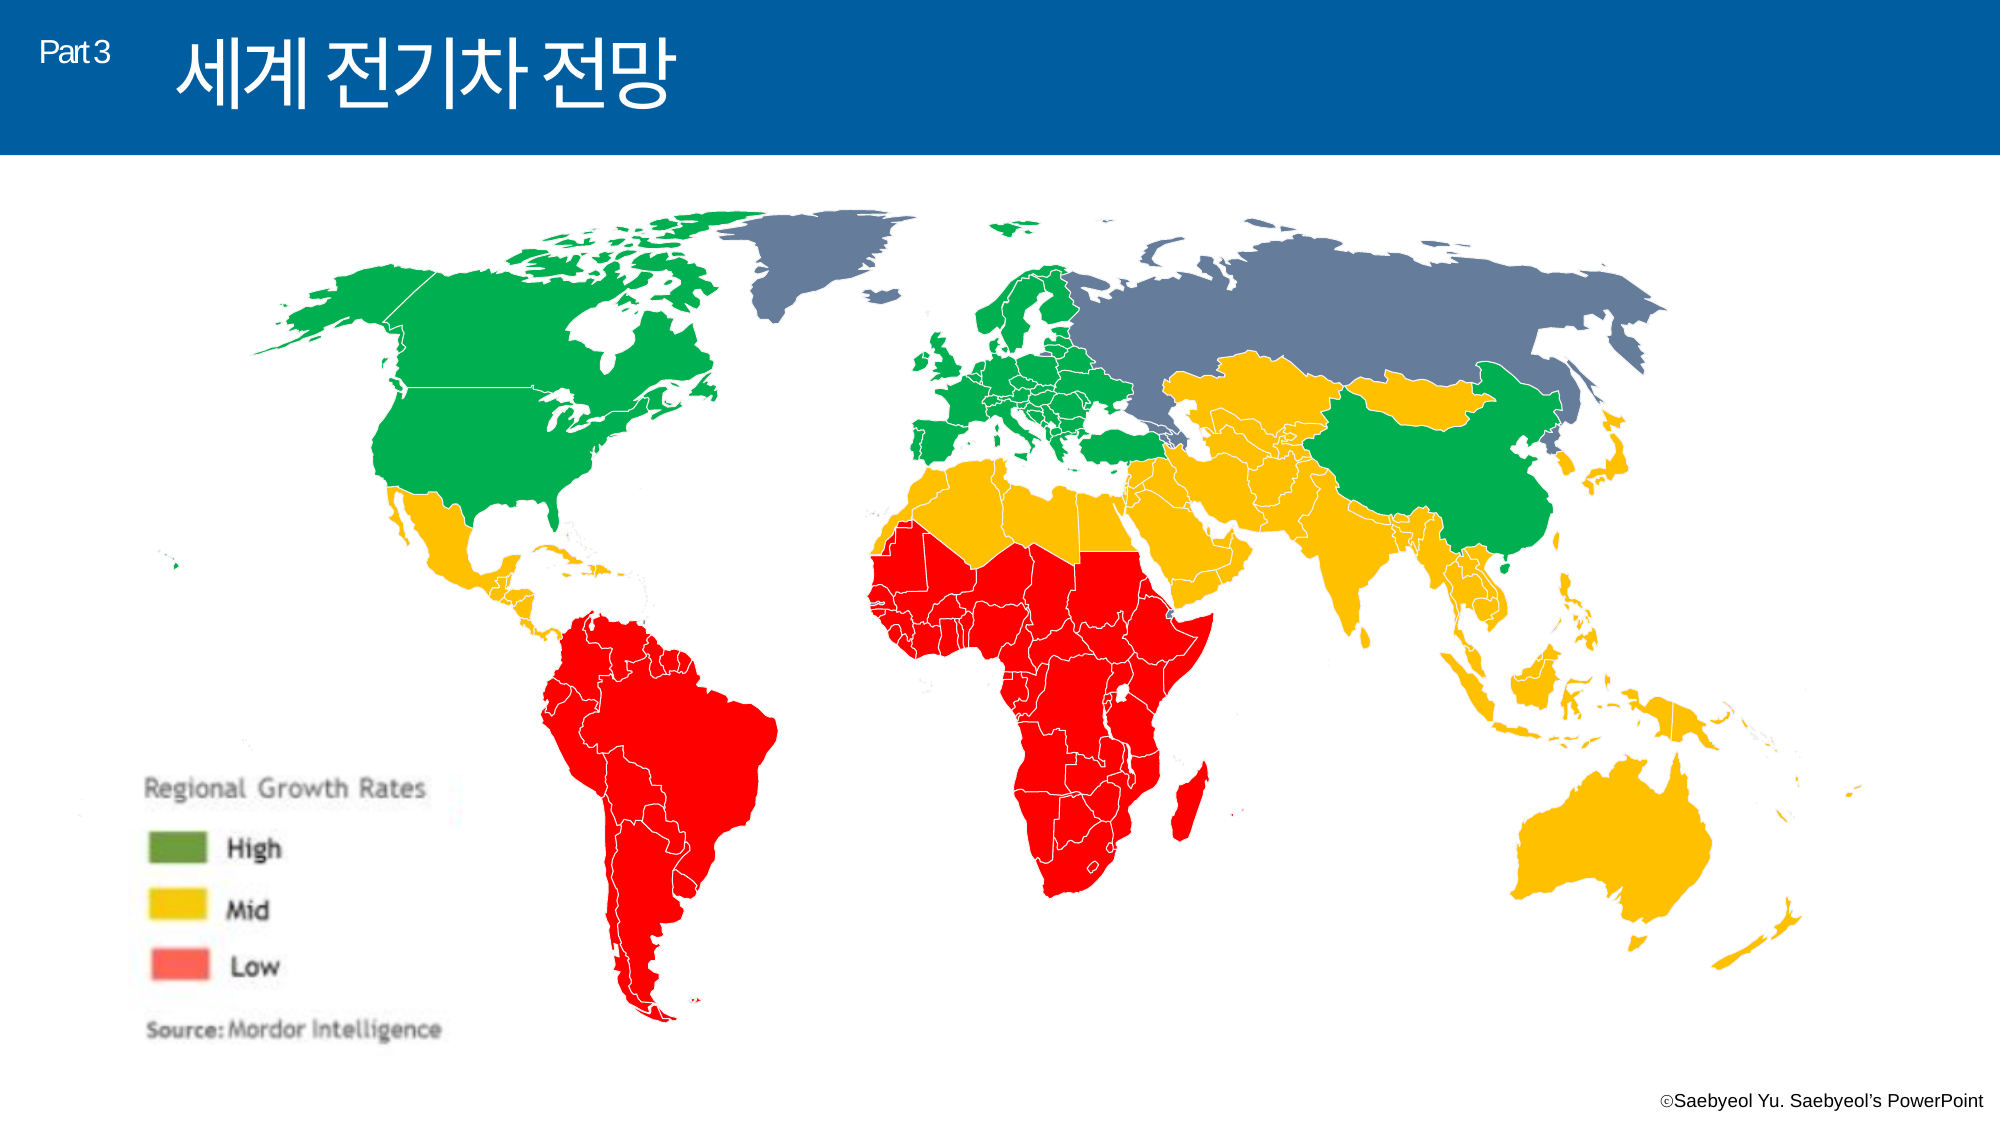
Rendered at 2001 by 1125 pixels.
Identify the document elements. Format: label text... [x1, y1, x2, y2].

text_box [1104, 701, 1111, 713]
text_box [659, 649, 680, 675]
text_box Part 3 [23, 22, 133, 78]
text_box [1252, 458, 1329, 542]
text_box [1217, 533, 1254, 585]
text_box [1164, 351, 1344, 437]
text_box [386, 487, 522, 598]
text_box [1554, 449, 1576, 476]
text_box [1076, 392, 1089, 407]
text_box [1017, 400, 1030, 409]
text_box [865, 584, 897, 611]
text_box [959, 612, 973, 649]
text_box [1574, 626, 1599, 652]
text_box [565, 531, 572, 541]
text_box [1125, 483, 1146, 507]
text_box [540, 233, 597, 249]
text_box [581, 564, 596, 576]
text_box [1457, 548, 1497, 602]
text_box [965, 440, 976, 446]
text_box [1081, 780, 1121, 822]
text_box [601, 794, 670, 1023]
text_box [617, 572, 627, 577]
text_box [606, 237, 626, 247]
text_box [1439, 652, 1543, 740]
text_box [1248, 451, 1298, 506]
text_box [172, 562, 180, 571]
text_box [594, 564, 612, 579]
text_box [1165, 430, 1192, 451]
text_box [384, 248, 721, 430]
text_box [1060, 233, 1669, 435]
text_box [1853, 784, 1862, 790]
text_box [1581, 740, 1590, 750]
text_box [1043, 335, 1074, 349]
text_box [869, 516, 913, 558]
text_box [612, 820, 689, 1004]
text_box [642, 803, 686, 855]
text_box [1552, 531, 1560, 552]
text_box [1345, 371, 1496, 432]
text_box [506, 573, 513, 589]
text_box [1125, 489, 1233, 585]
text_box [1303, 362, 1562, 575]
text_box [1076, 610, 1135, 664]
text_box [1710, 933, 1768, 971]
text_box [581, 228, 600, 235]
text_box [1170, 759, 1210, 843]
text_box [1139, 576, 1173, 610]
text_box [999, 671, 1029, 711]
text_box [1473, 598, 1498, 622]
text_box [981, 353, 1020, 398]
text_box [1040, 404, 1061, 428]
text_box [1795, 775, 1801, 788]
text_box [1558, 743, 1568, 749]
text_box [1028, 411, 1044, 424]
text_box [715, 209, 918, 324]
text_box [540, 686, 608, 798]
text_box [643, 635, 666, 679]
text_box [1038, 270, 1079, 325]
text_box [1121, 743, 1136, 789]
text_box [966, 373, 981, 383]
text_box [1563, 735, 1580, 741]
text_box [1139, 421, 1173, 435]
text_box [1167, 608, 1175, 618]
text_box [1102, 694, 1111, 704]
text_box [1038, 351, 1053, 357]
text_box [923, 351, 931, 358]
text_box [1274, 436, 1312, 462]
text_box [938, 618, 960, 658]
text_box [1241, 218, 1278, 229]
text_box [1750, 732, 1759, 740]
text_box [1048, 429, 1078, 463]
text_box [1048, 392, 1091, 420]
text_box [1392, 526, 1417, 559]
text_box [1124, 474, 1130, 484]
text_box [1741, 716, 1749, 729]
text_box [991, 457, 1011, 501]
text_box [994, 423, 1000, 433]
text_box [1279, 225, 1298, 233]
text_box [1050, 427, 1062, 437]
text_box [1044, 426, 1052, 442]
text_box [1076, 428, 1168, 468]
text_box [687, 997, 703, 1004]
text_box [1028, 391, 1056, 408]
text_box [1066, 467, 1081, 473]
text_box [1035, 821, 1118, 899]
text_box [988, 220, 1042, 238]
text_box [658, 1006, 678, 1021]
text_box [954, 618, 965, 650]
text_box [1558, 572, 1593, 631]
text_box [1065, 736, 1125, 795]
text_box [887, 624, 903, 645]
text_box [1029, 619, 1093, 670]
text_box [1011, 663, 1049, 717]
text_box [1108, 750, 1161, 849]
text_box [677, 650, 692, 674]
text_box [1199, 426, 1271, 471]
text_box [983, 395, 1001, 406]
text_box [580, 655, 779, 891]
text_box [913, 458, 1013, 569]
text_box [870, 609, 886, 619]
text_box [530, 544, 584, 565]
text_box [1105, 659, 1134, 695]
text_box [1107, 844, 1114, 852]
text_box [1013, 789, 1081, 863]
text_box [1016, 653, 1112, 766]
text_box [1464, 647, 1487, 679]
text_box [969, 361, 986, 377]
text_box [1000, 483, 1080, 565]
text_box [1015, 353, 1060, 386]
text_box [603, 746, 666, 826]
text_box [1670, 701, 1720, 751]
text_box [1294, 470, 1433, 638]
text_box [511, 594, 536, 621]
text_box [519, 618, 536, 636]
text_box [370, 385, 650, 533]
text_box [999, 388, 1030, 402]
text_box [869, 519, 931, 597]
text_box [894, 533, 976, 625]
text_box [1002, 671, 1013, 680]
text_box [504, 588, 536, 606]
text_box [1040, 420, 1049, 430]
text_box [1210, 407, 1297, 459]
text_box [381, 357, 391, 369]
text_box [1627, 934, 1649, 953]
text_box [1298, 457, 1312, 462]
text_box [1769, 896, 1803, 941]
text_box [561, 572, 573, 578]
text_box [1169, 569, 1223, 610]
text_box [968, 601, 1029, 661]
text_box [974, 264, 1069, 335]
text_box 세계 전기차 전망 [159, 16, 695, 127]
text_box [1770, 736, 1775, 746]
text_box [612, 226, 630, 233]
text_box [1845, 791, 1854, 798]
text_box [1212, 527, 1235, 548]
text_box [1559, 675, 1594, 721]
text_box [1127, 459, 1157, 489]
text_box [878, 610, 916, 641]
text_box [956, 542, 1034, 615]
text_box [1000, 275, 1047, 354]
text_box [869, 467, 950, 555]
text_box [1127, 652, 1167, 714]
text_box [934, 374, 991, 427]
text_box [909, 429, 924, 461]
text_box [1606, 702, 1622, 710]
text_box [1050, 326, 1069, 338]
text_box [490, 578, 510, 602]
text_box [1580, 408, 1629, 497]
text_box [1143, 458, 1193, 508]
text_box [1095, 219, 1117, 224]
text_box [622, 242, 634, 248]
text_box [1053, 367, 1134, 416]
text_box [1509, 751, 1713, 925]
text_box [1589, 736, 1602, 744]
text_box [1121, 483, 1128, 505]
text_box [164, 553, 175, 561]
text_box [0, 0, 2000, 156]
text_box [912, 622, 941, 660]
text_box [1076, 492, 1139, 551]
text_box [552, 609, 614, 712]
text_box [1764, 740, 1771, 747]
text_box [1183, 502, 1193, 511]
text_box [1123, 594, 1196, 664]
text_box [1443, 561, 1488, 652]
text_box [1604, 672, 1611, 692]
text_box [1415, 512, 1461, 624]
text_box [1059, 417, 1086, 432]
text_box [1054, 795, 1100, 849]
text_box [1550, 616, 1562, 635]
text_box [582, 611, 652, 682]
text_box [861, 288, 903, 305]
text_box [1206, 526, 1211, 535]
text_box [1359, 625, 1371, 650]
text_box [533, 627, 563, 642]
text_box [1282, 421, 1328, 445]
text_box [988, 336, 1008, 354]
text_box [640, 619, 647, 625]
text_box [928, 594, 966, 626]
text_box [1010, 376, 1037, 391]
text_box [1160, 434, 1174, 448]
text_box [1017, 403, 1042, 427]
text_box [1110, 467, 1121, 475]
text_box [1775, 808, 1788, 823]
text_box [1348, 500, 1391, 525]
text_box [1464, 543, 1509, 634]
text_box [897, 633, 917, 660]
text_box [1164, 443, 1267, 533]
text_box [1547, 735, 1560, 742]
text_box [911, 351, 929, 372]
text_box [986, 398, 1042, 463]
text_box [250, 263, 437, 356]
text_box [499, 597, 512, 606]
text_box [1105, 692, 1160, 758]
text_box [1163, 612, 1214, 697]
text_box [1538, 423, 1562, 456]
text_box [1510, 660, 1562, 711]
text_box [929, 331, 963, 382]
text_box [1620, 688, 1673, 741]
text_box [630, 228, 682, 249]
text_box [1043, 345, 1068, 359]
text_box [1394, 514, 1409, 522]
text_box [1088, 862, 1098, 872]
text_box [672, 869, 698, 900]
text_box [1056, 347, 1094, 373]
text_box [1513, 643, 1562, 682]
text_box [1709, 701, 1735, 725]
text_box [998, 608, 1036, 674]
picture [128, 774, 463, 1057]
text_box [1030, 384, 1055, 396]
text_box [542, 677, 571, 715]
text_box [1067, 551, 1148, 634]
text_box [1023, 542, 1076, 641]
text_box [911, 418, 969, 467]
text_box [1013, 722, 1076, 795]
text_box [649, 210, 768, 241]
